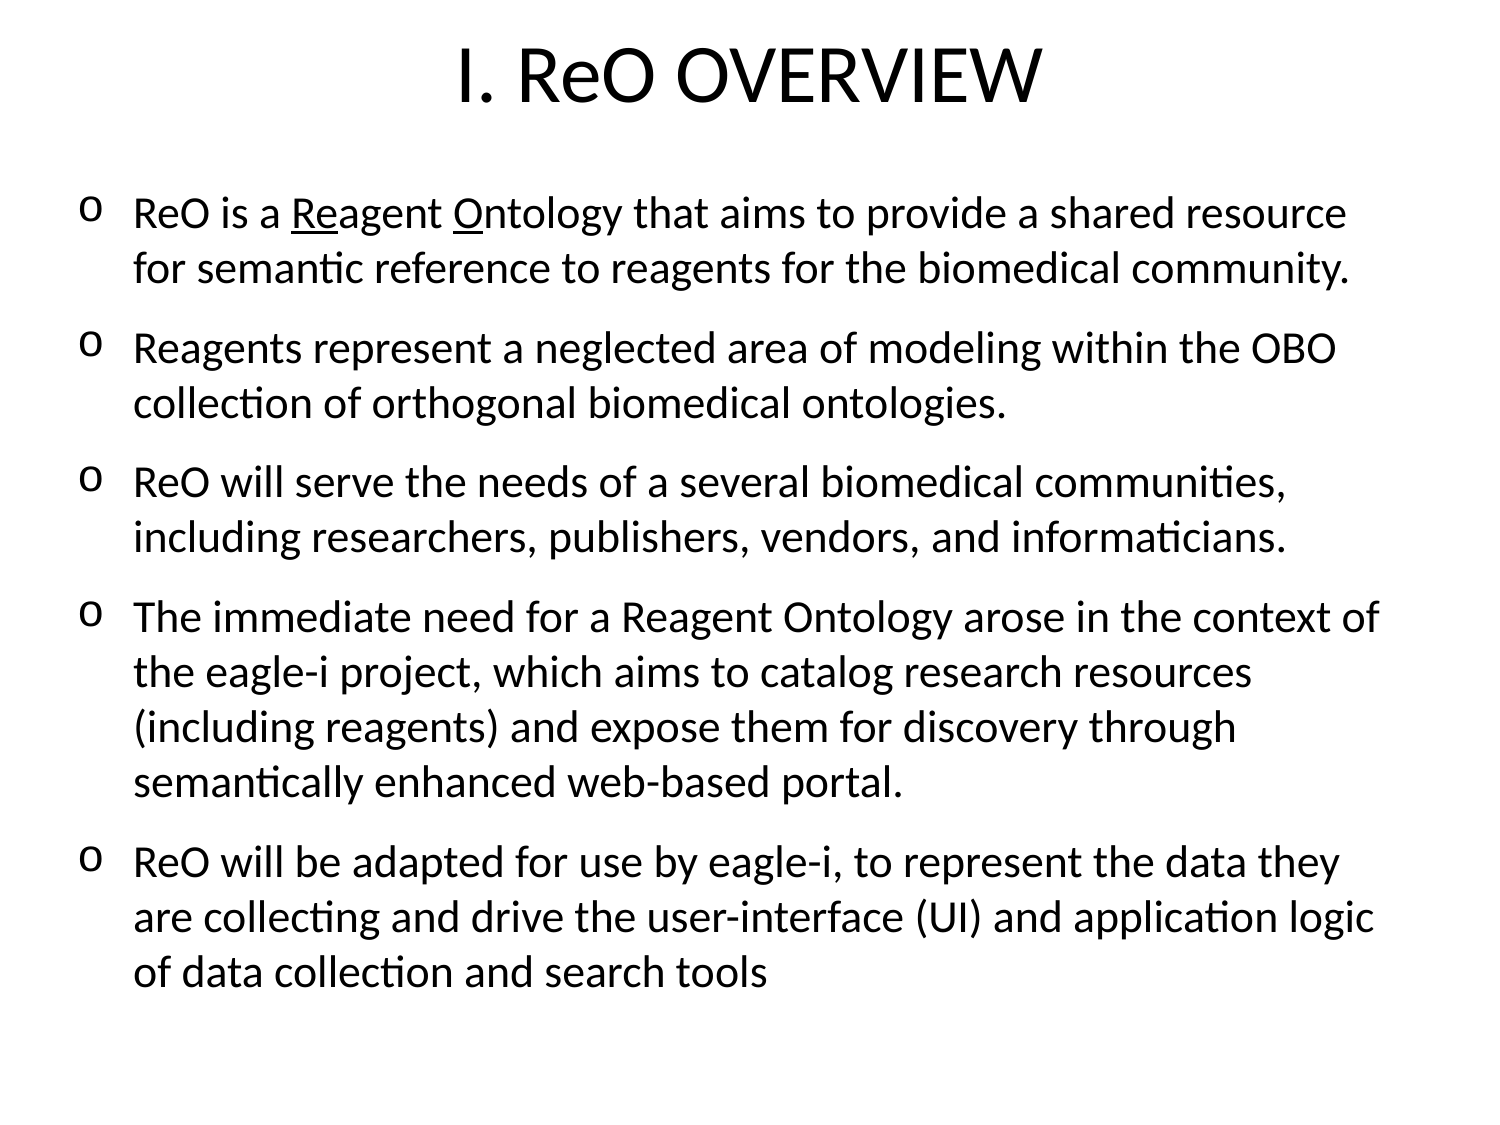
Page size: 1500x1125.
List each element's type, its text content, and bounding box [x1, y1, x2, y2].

text_box ReO is a Reagent Ontology that aims to provide a shared resource for semantic reference to reagents for the biomedical community. Reagents represent a neglected area of modeling within the OBO collection of orthogonal biomedical ontologies. ReO will serve the needs of a several biomedical communities, including researchers, publishers, vendors, and informaticians. The immediate need for a Reagent Ontology arose in the context of the eagle-i project, which aims to catalog research resources (including reagents) and expose them for discovery through semantically enhanced web-based portal. ReO will be adapted for use by eagle-i, to represent the data they are collecting and drive the user-interface (UI) and application logic of data collection and search tools [62, 174, 1413, 1060]
text_box I. ReO OVERVIEW [74, 0, 1425, 163]
